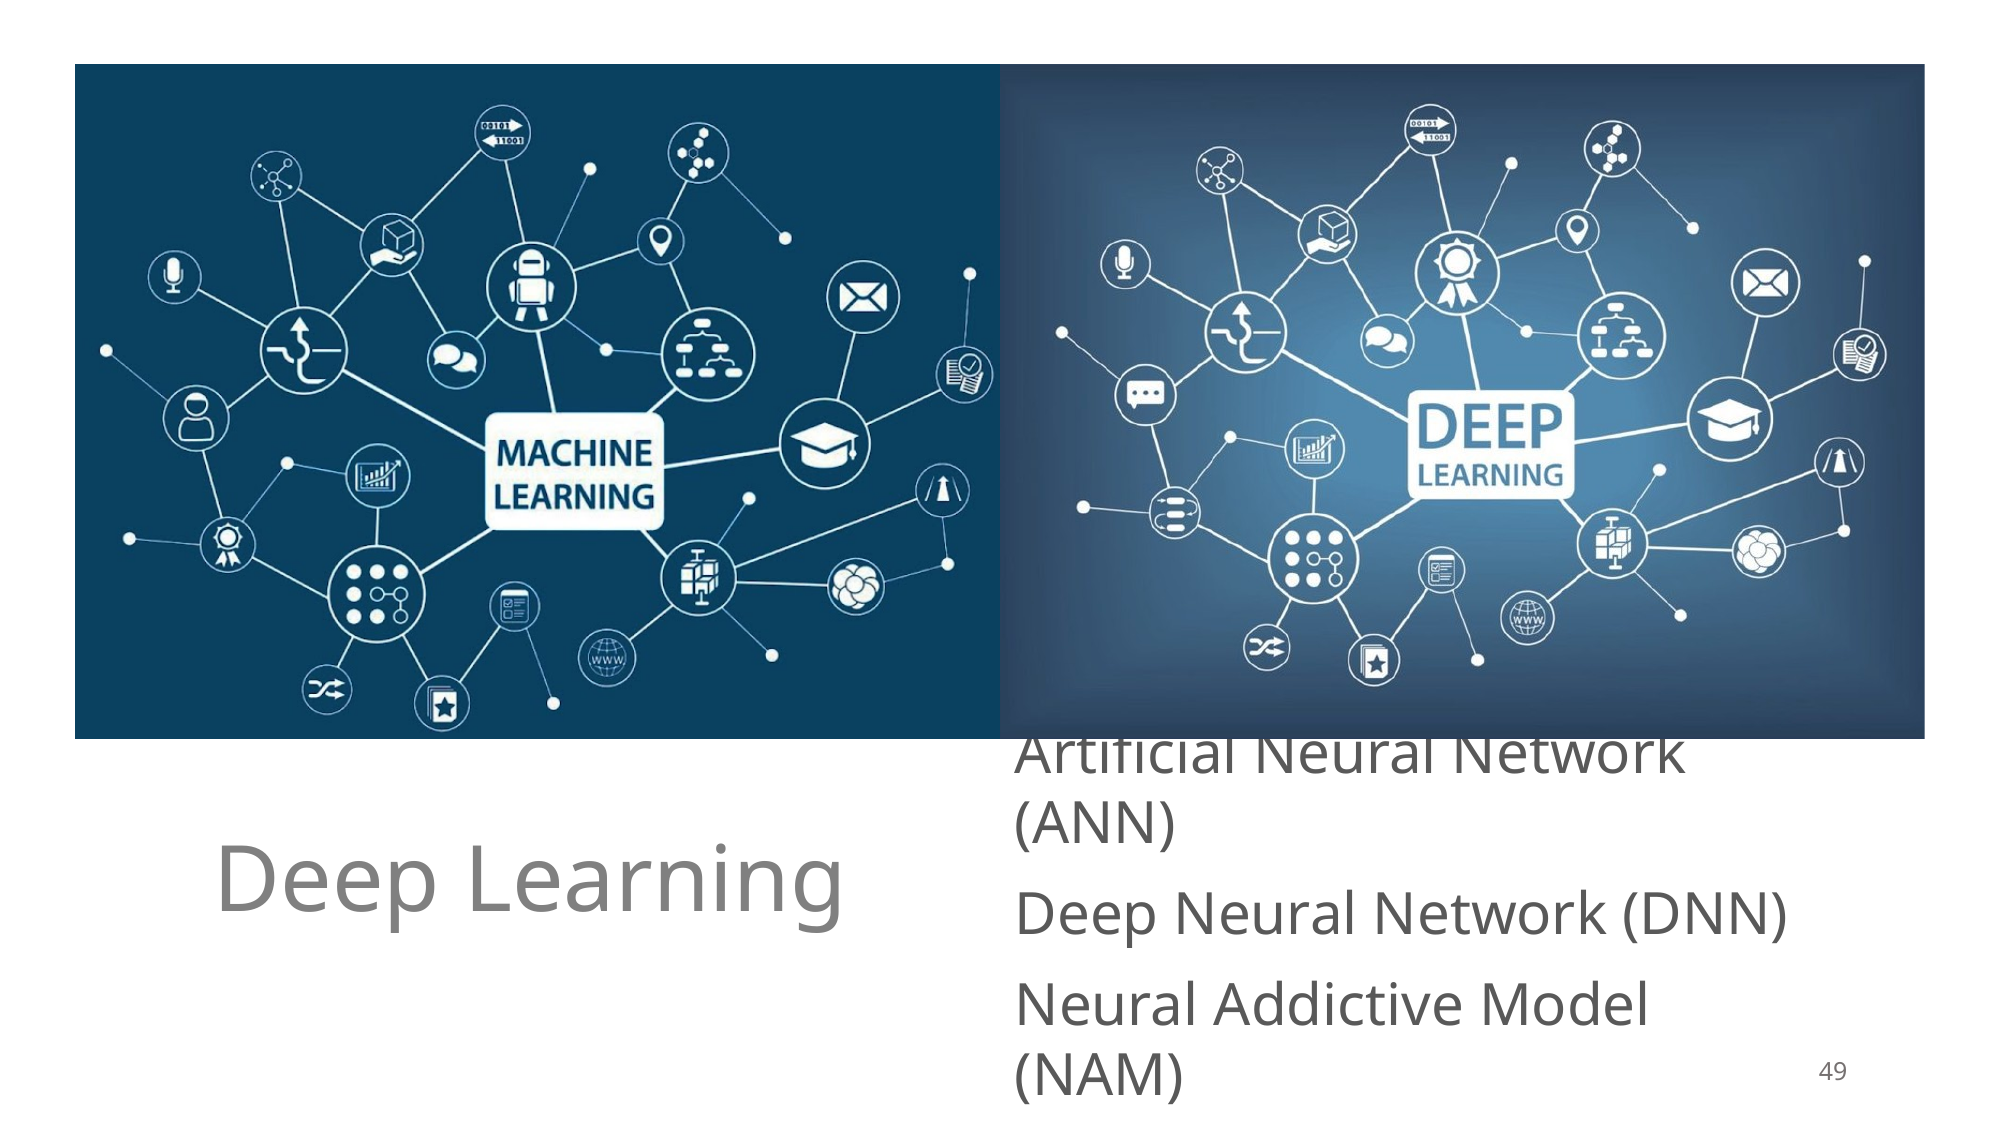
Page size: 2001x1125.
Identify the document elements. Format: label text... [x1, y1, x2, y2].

title Deep Learning [117, 769, 943, 995]
picture [75, 63, 1925, 739]
list Artificial Neural Network (ANN) Deep Neural Network (DNN) Neural Addictive Model (NAM) [999, 791, 1825, 1032]
slide_number 49 [1412, 1042, 1863, 1103]
